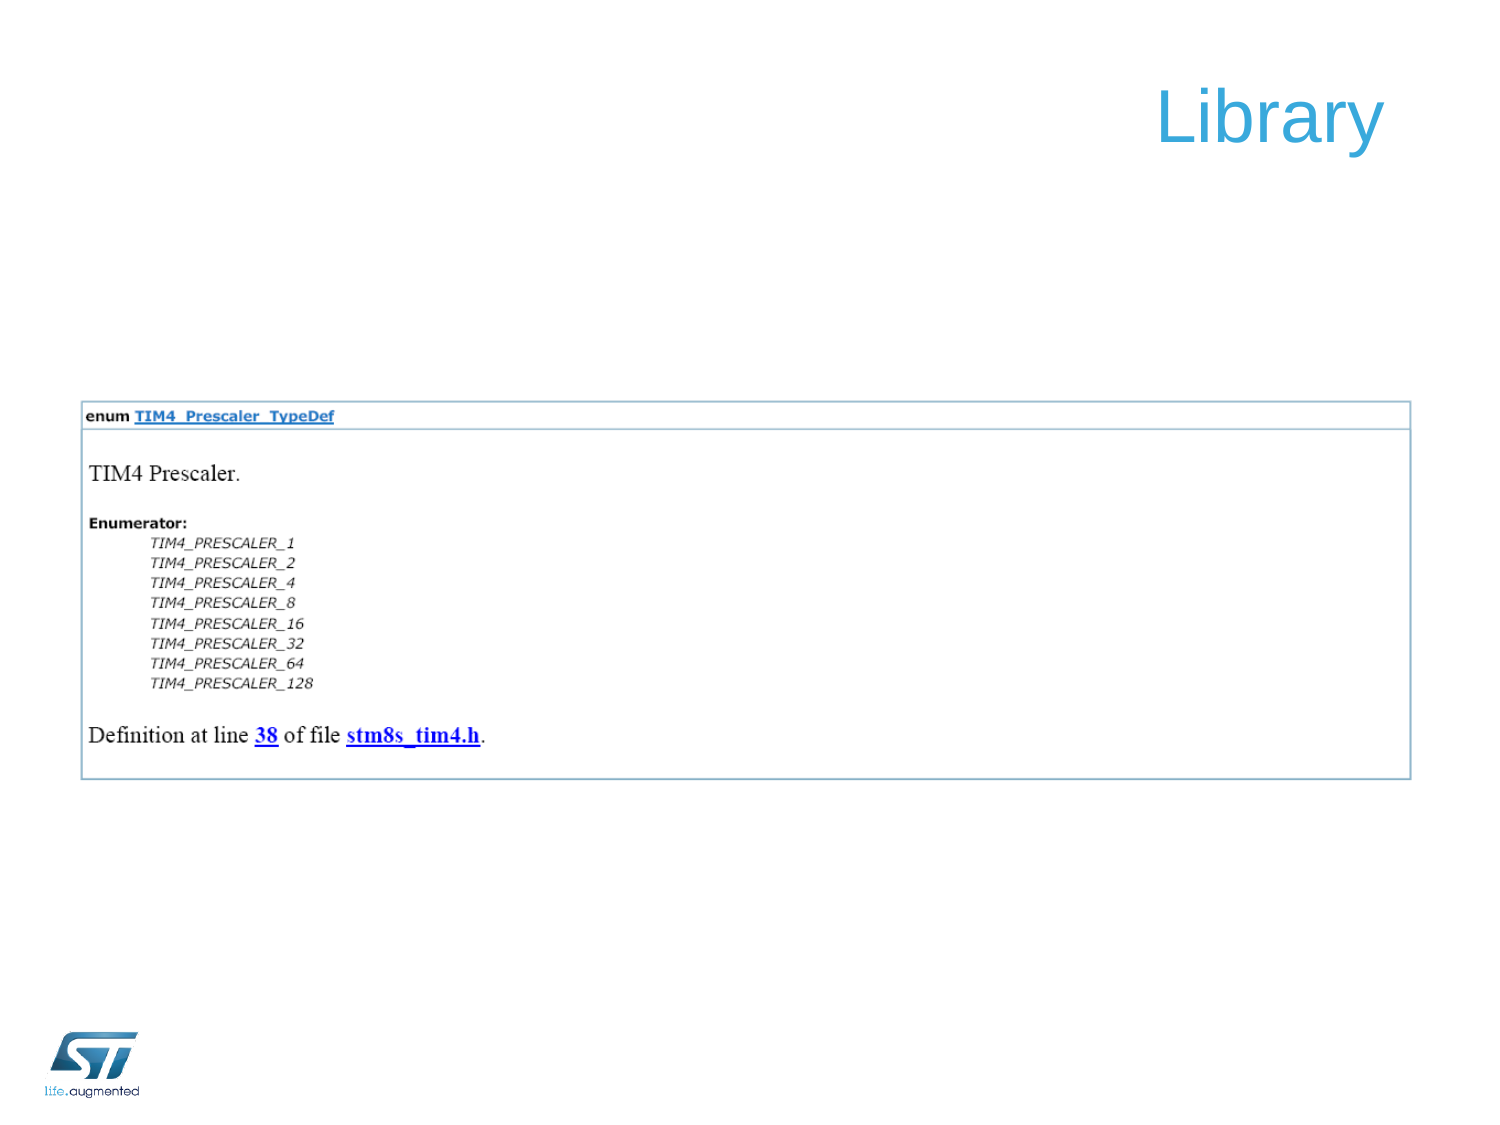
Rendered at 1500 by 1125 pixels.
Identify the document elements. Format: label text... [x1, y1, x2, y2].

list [74, 397, 1426, 790]
picture [37, 1022, 147, 1104]
title Library [75, 19, 1400, 207]
